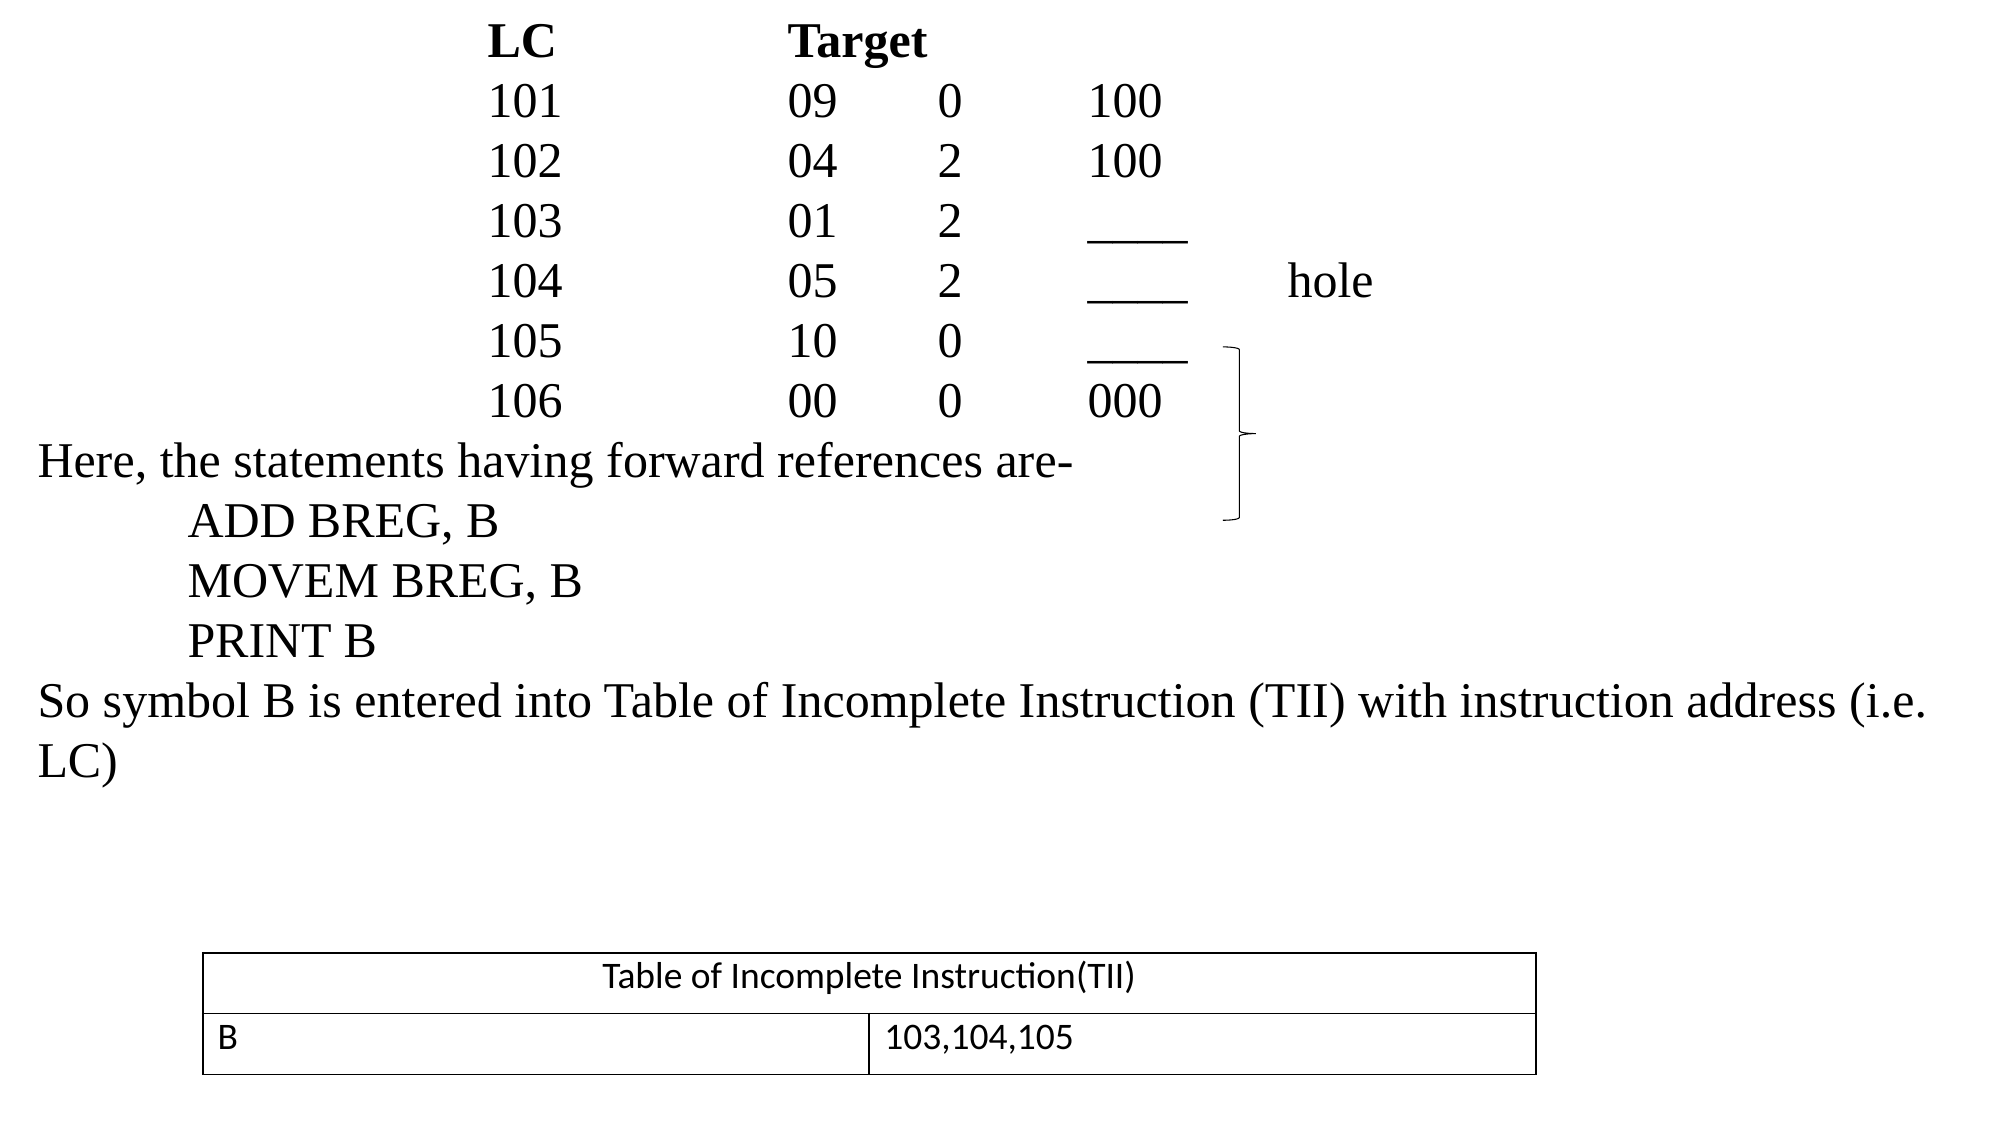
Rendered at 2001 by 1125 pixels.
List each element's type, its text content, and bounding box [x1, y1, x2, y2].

table_cell B [204, 1014, 868, 1074]
text_box [1222, 346, 1256, 521]
table_cell 103,104,105 [870, 1014, 1535, 1074]
table_header Table of Incomplete Instruction(TII) [204, 954, 1535, 1013]
text_box LC Target 101 09 0 100 102 04 2 100 103 01 2 ____ 104 05 2 ____ hole 105 10 0 ____ 106 00 0 000 Here, the statements having forward references are- ADD BREG, B MOVEM BREG, B PRINT B So symbol B is entered into Table of Incomplete Instruction (TII) with instruction address (i.e. LC) [22, 0, 2000, 975]
